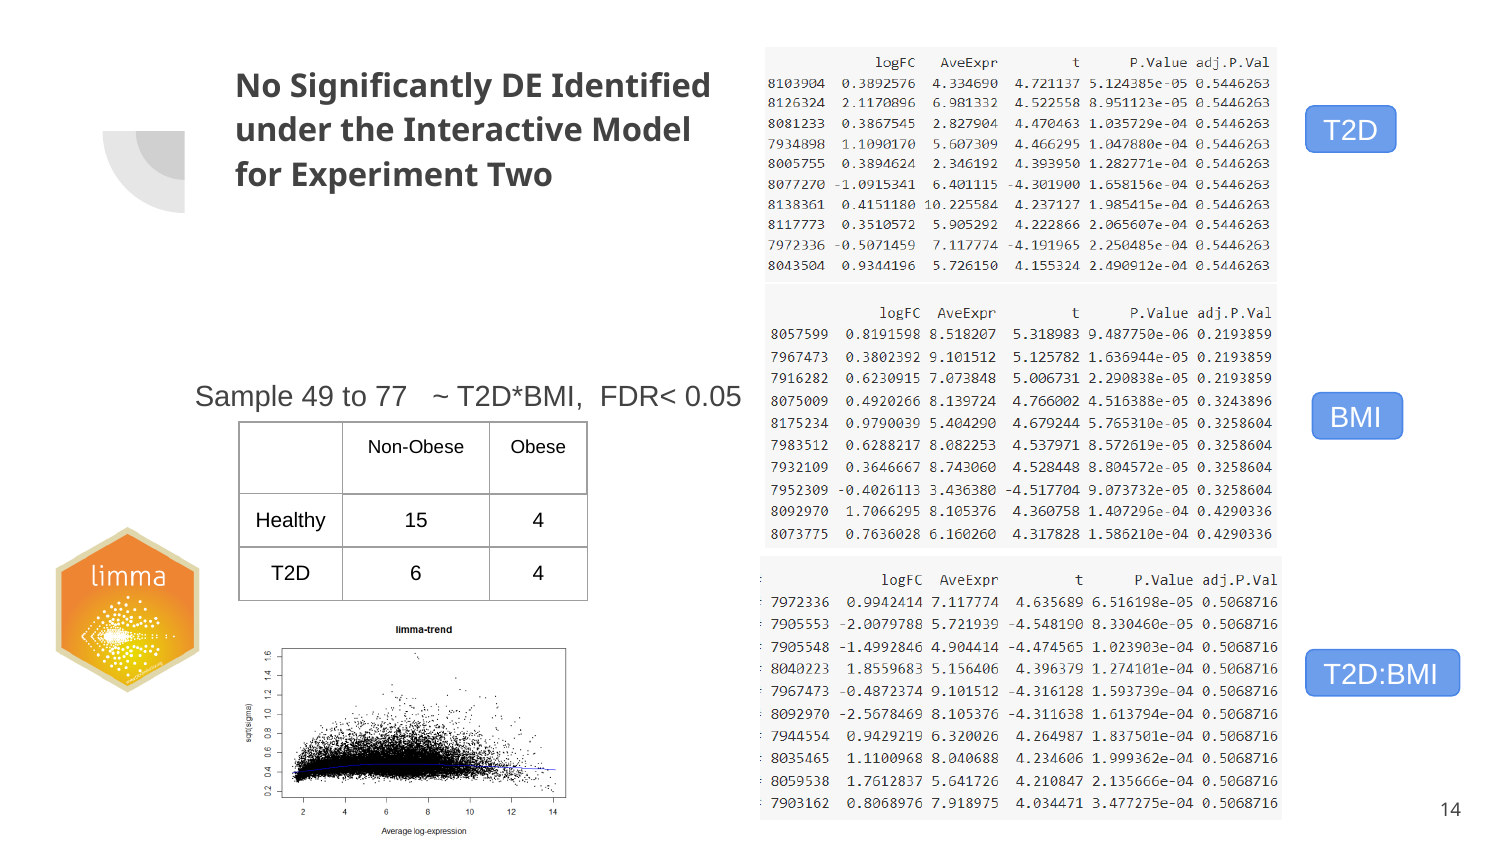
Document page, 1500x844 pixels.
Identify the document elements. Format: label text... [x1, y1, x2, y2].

picture [760, 556, 1283, 820]
table_cell 4 [490, 548, 587, 600]
table_header Obese [490, 423, 586, 493]
picture [765, 284, 1278, 548]
text_box T2D [1305, 105, 1396, 153]
table_header Non-Obese [343, 423, 489, 493]
table_header [240, 423, 342, 493]
title No Significantly DE Identified under the Interactive Model for Experiment Two [219, 47, 737, 300]
table_cell T2D [240, 548, 342, 600]
table_cell Healthy [240, 494, 342, 546]
list Sample 49 to 77 ~ T2D*BMI, FDR< 0.05 [179, 359, 762, 713]
picture [38, 509, 202, 702]
table_cell 15 [343, 495, 489, 546]
picture [765, 47, 1278, 282]
text_box T2D:BMI [1306, 649, 1460, 696]
picture [219, 601, 584, 844]
text_box BMI [1312, 392, 1403, 439]
slide_number ‹#› [1386, 777, 1477, 842]
table_cell 4 [490, 495, 587, 546]
table_cell 6 [343, 548, 489, 600]
